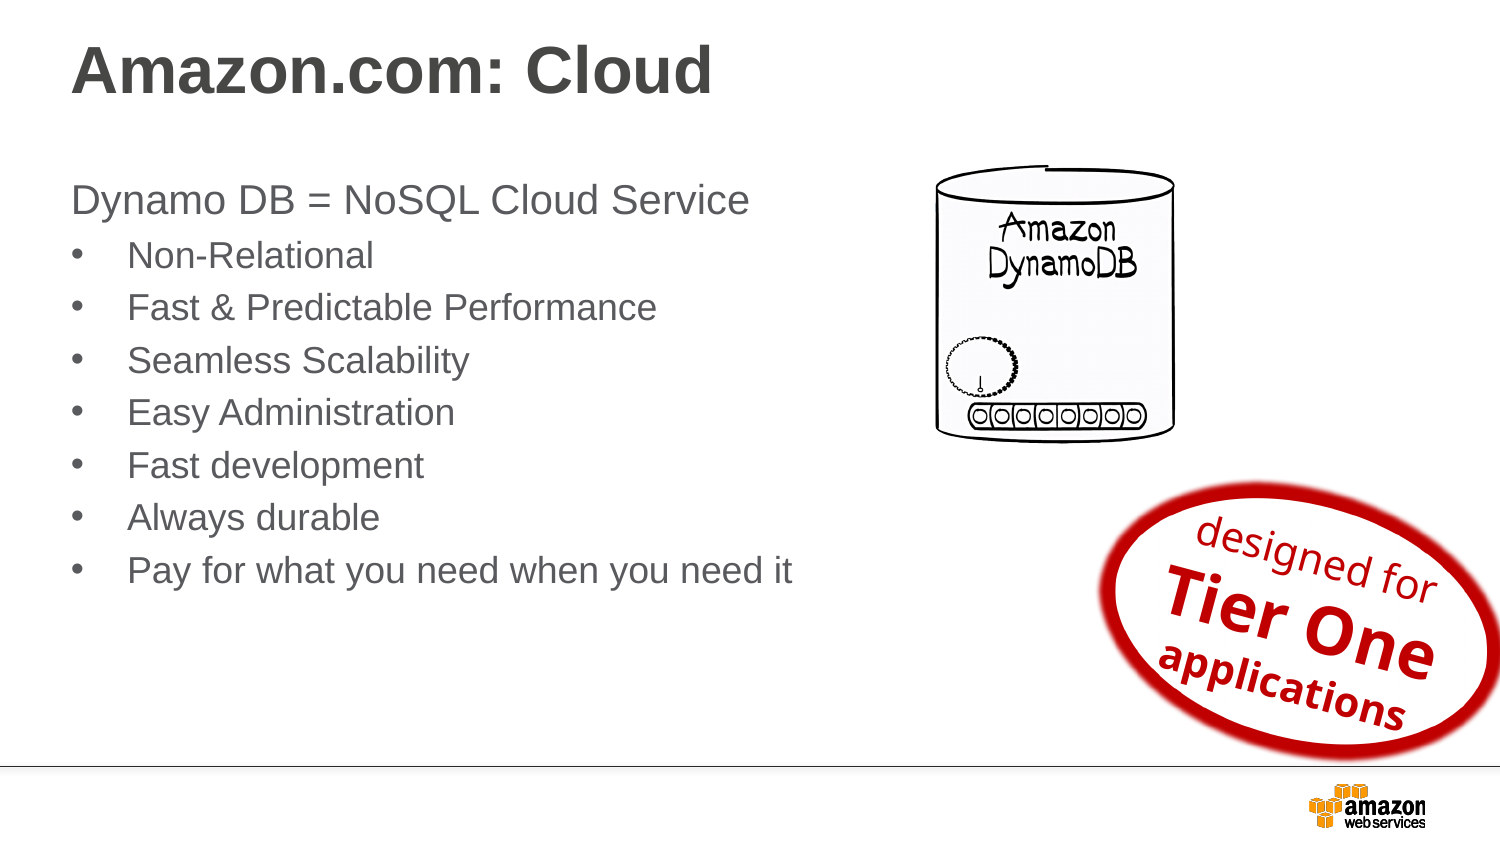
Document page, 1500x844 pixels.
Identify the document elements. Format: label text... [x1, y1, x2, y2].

list Dynamo DB = NoSQL Cloud Service Non-Relational Fast & Predictable Performance Seamless Scalability Easy Administration Fast development Always durable Pay for what you need when you need it [55, 165, 957, 749]
title Amazon.com: Cloud [55, 18, 1402, 160]
text_box designed for Tier One applications [1114, 495, 1489, 747]
picture [919, 153, 1193, 453]
